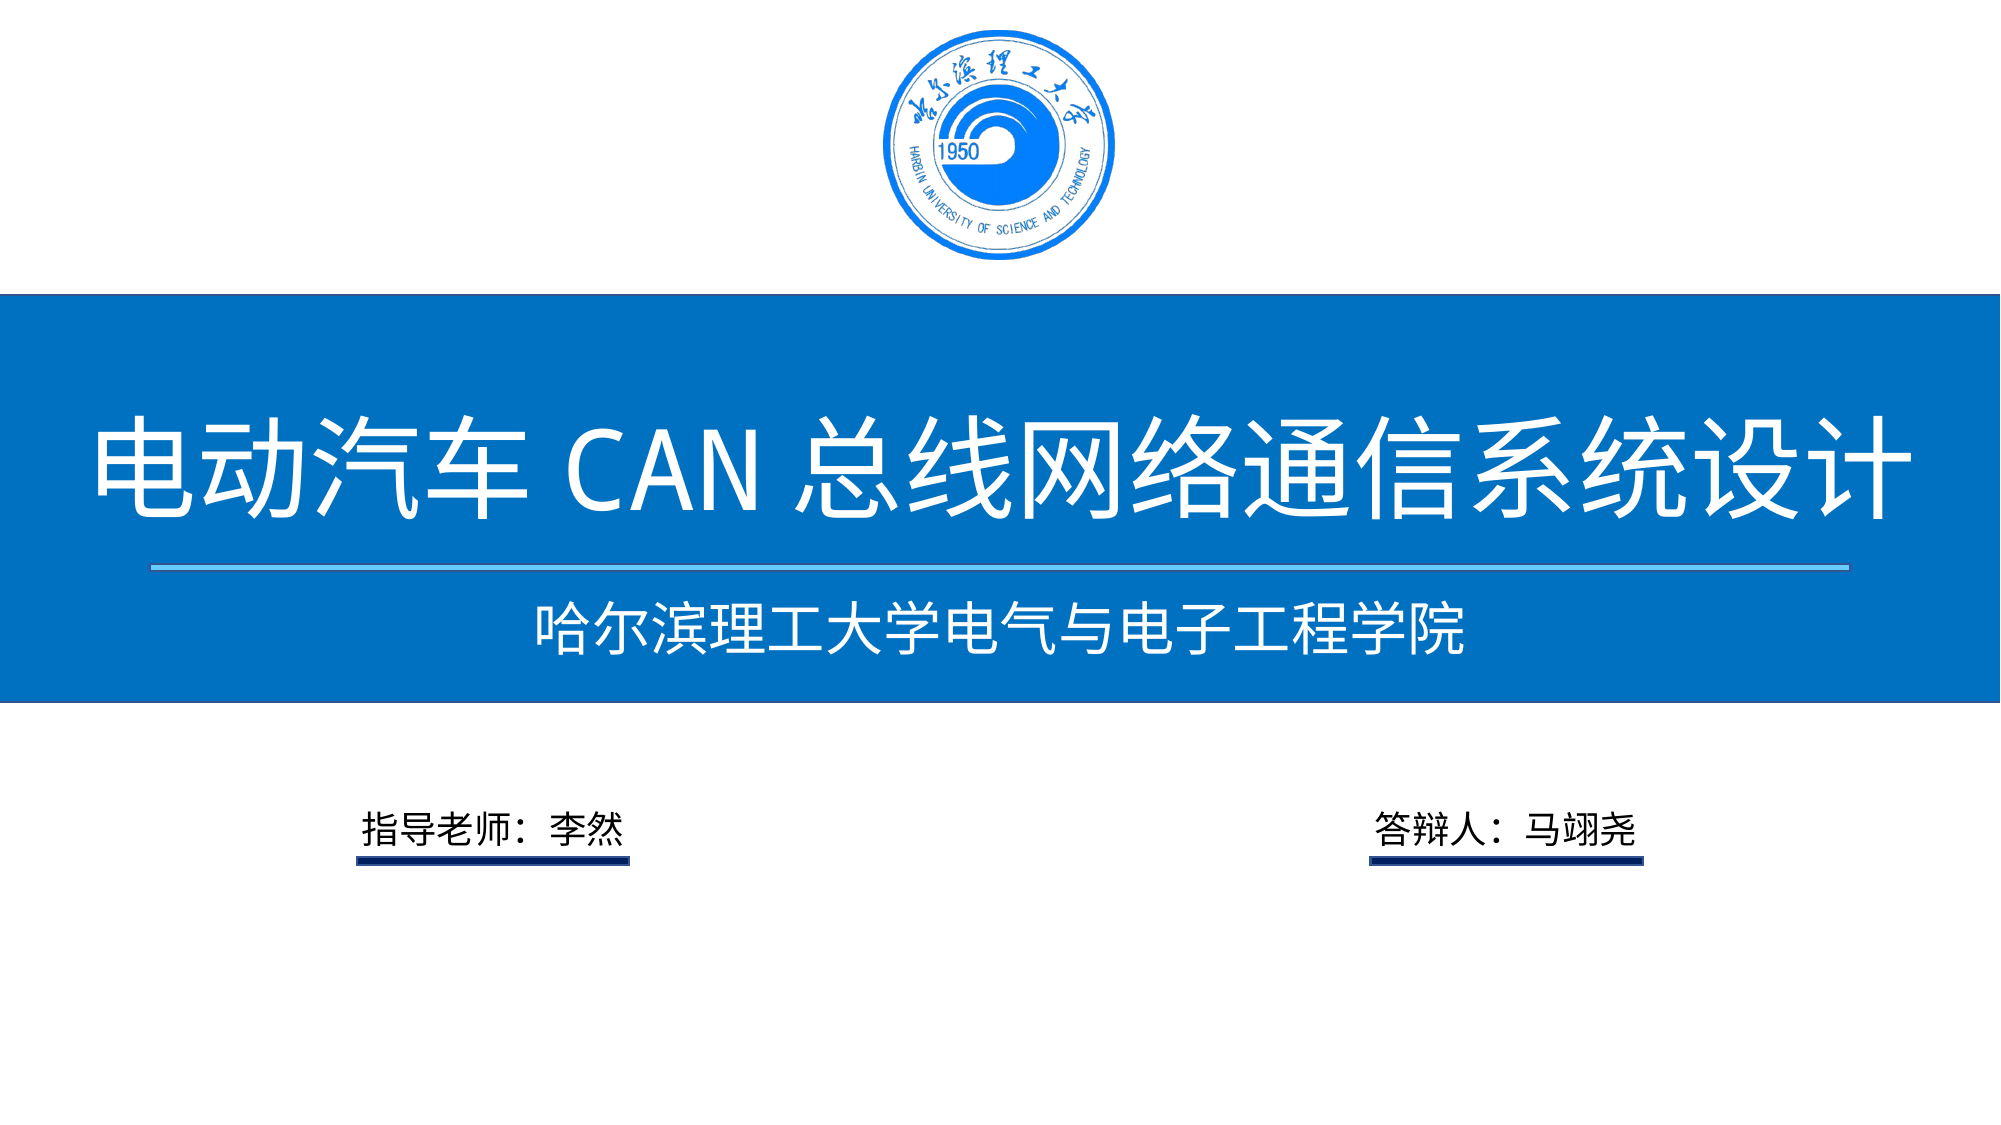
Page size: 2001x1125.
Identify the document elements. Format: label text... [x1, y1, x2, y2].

picture [883, 24, 1117, 260]
text_box 哈尔滨理工大学电气与电子工程学院 [493, 594, 1507, 670]
text_box [0, 540, 2000, 703]
title 电动汽车CAN总线网络通信系统设计 [0, 417, 2000, 540]
text_box [0, 294, 2000, 417]
text_box [356, 856, 630, 866]
text_box [149, 563, 1851, 572]
text_box 指导老师：李然 [346, 799, 640, 859]
text_box 答辩人：马翊尧 [1359, 799, 1652, 859]
text_box [1369, 856, 1644, 866]
